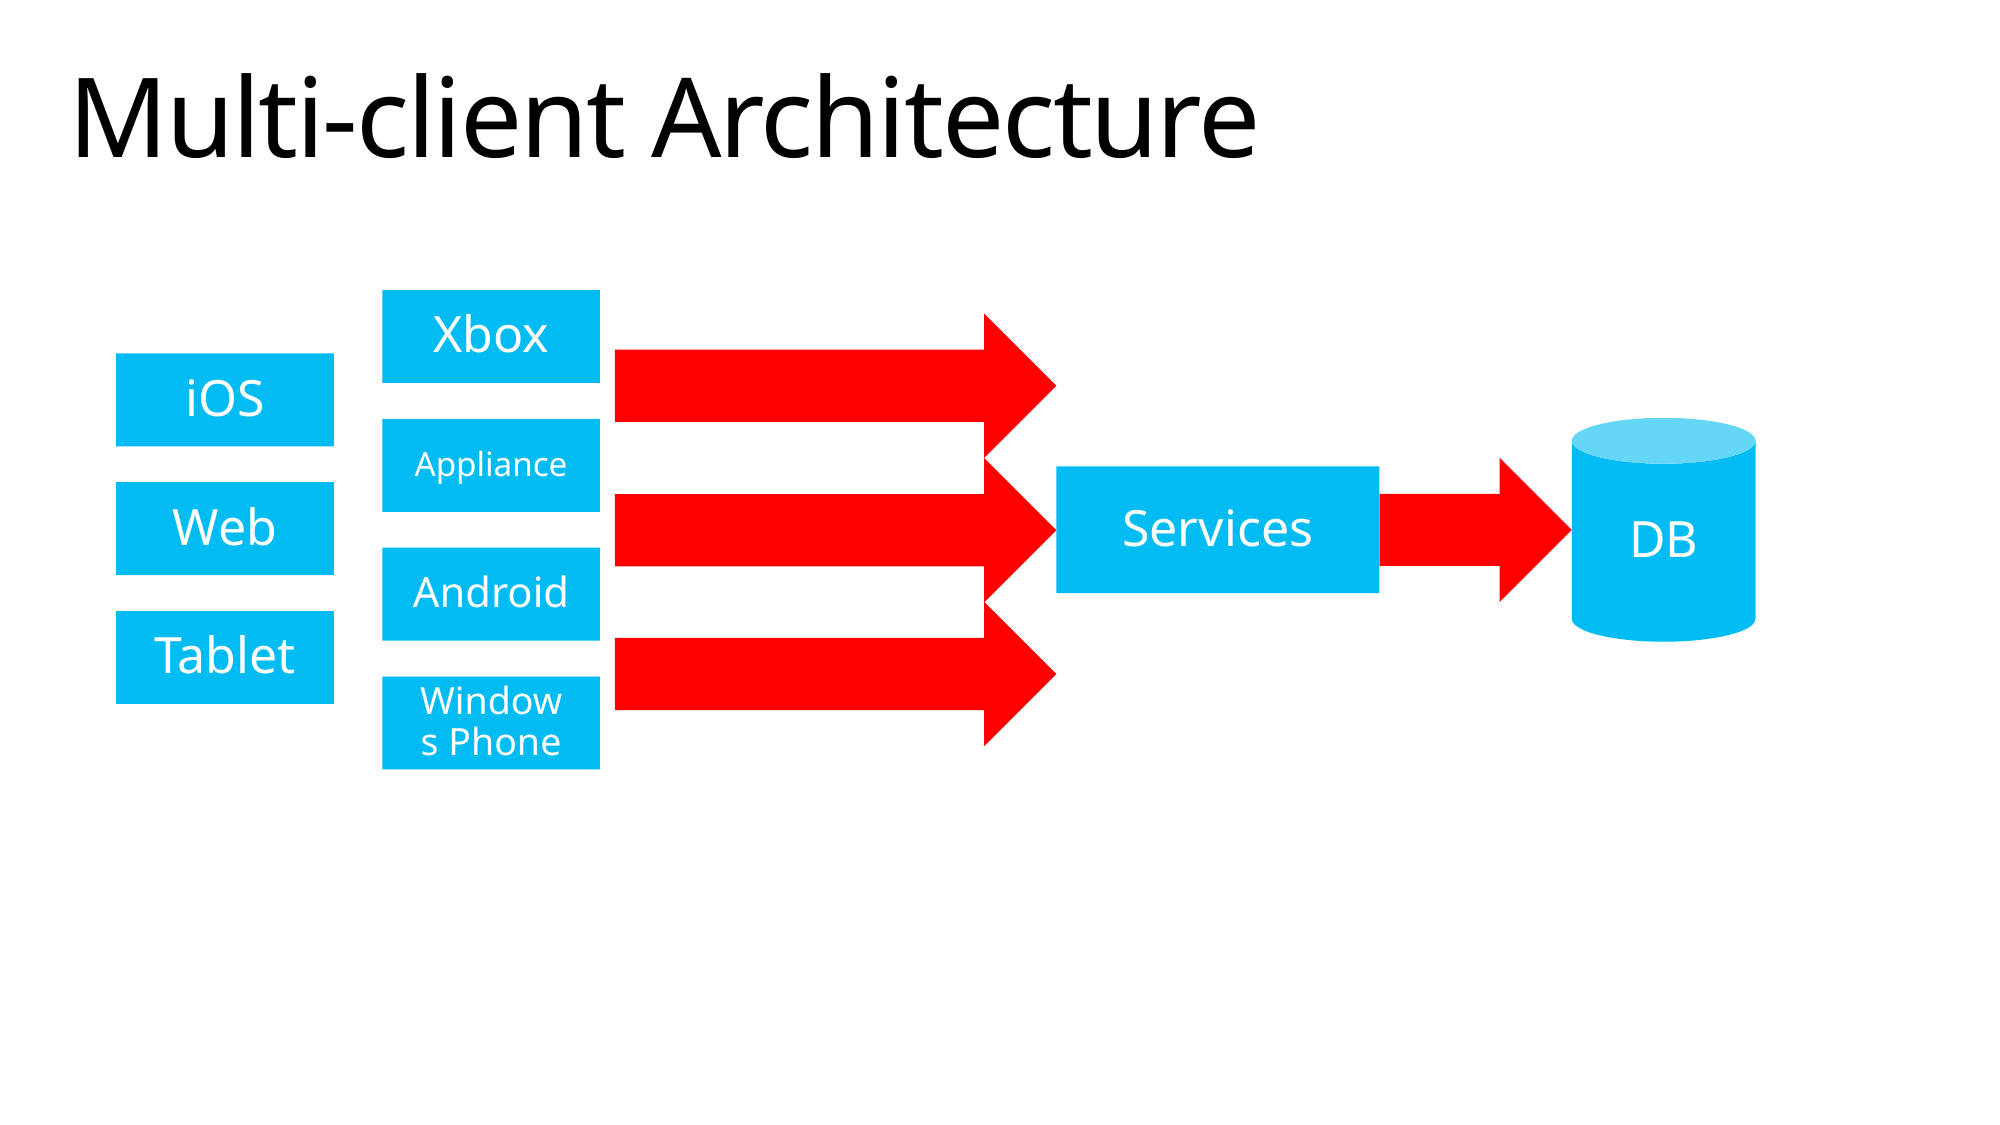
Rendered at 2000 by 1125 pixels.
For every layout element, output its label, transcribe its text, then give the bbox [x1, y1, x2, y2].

text_box [1378, 456, 1573, 603]
title Multi-client Architecture [44, 47, 1956, 196]
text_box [115, 289, 601, 770]
text_box Services [1057, 466, 1380, 594]
text_box DB [1570, 417, 1757, 643]
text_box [614, 313, 1057, 747]
